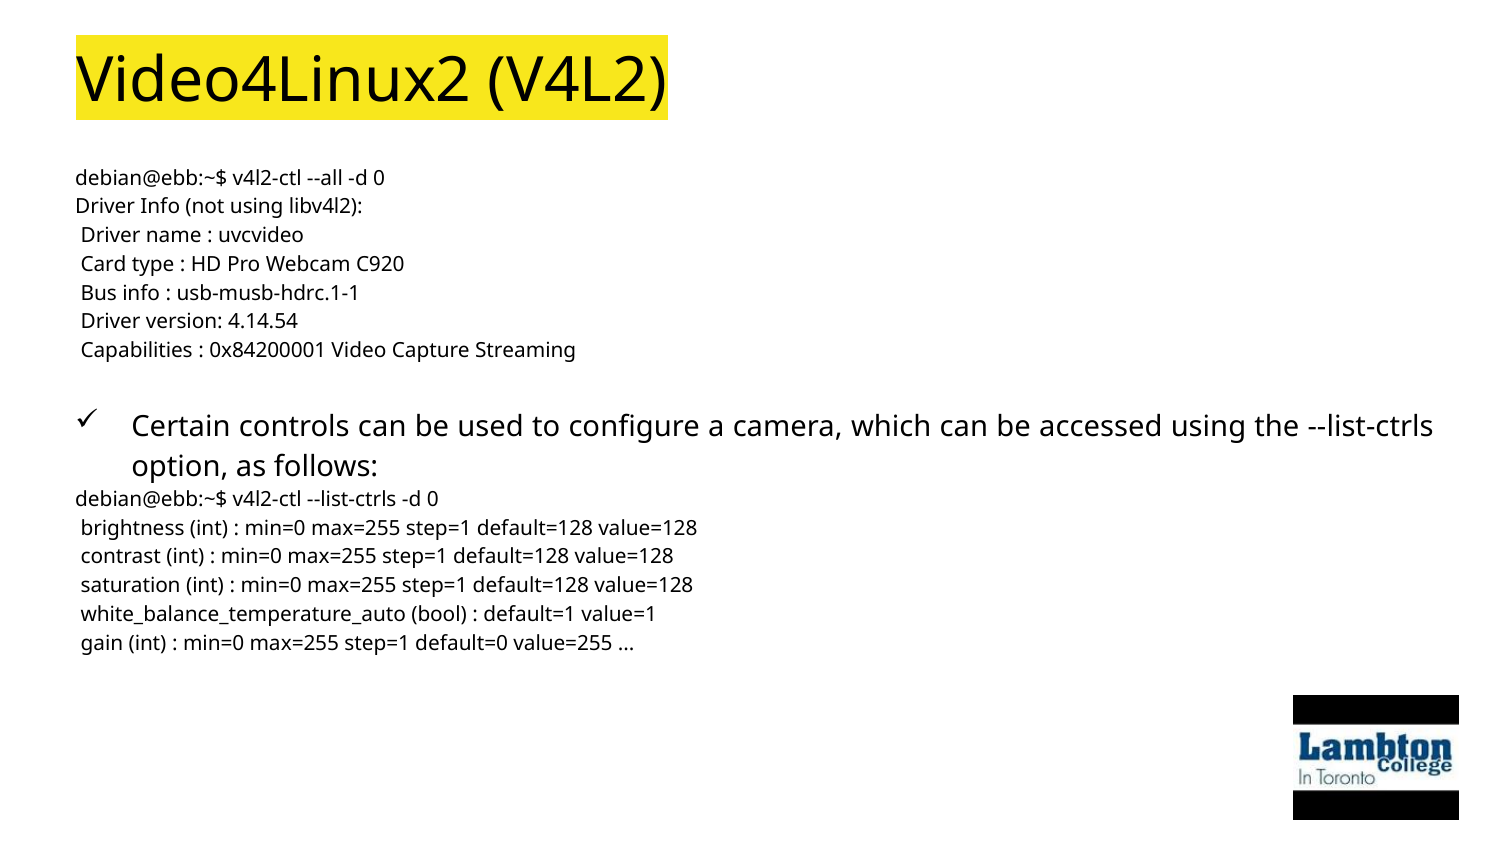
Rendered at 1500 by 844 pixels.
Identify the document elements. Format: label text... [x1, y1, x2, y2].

picture [1293, 694, 1459, 820]
list debian@ebb:~$ v4l2-ctl --all -d 0 Driver Info (not using libv4l2): Driver name : uvcvideo Card type : HD Pro Webcam C920 Bus info : usb-musb-hdrc.1-1 Driver version: 4.14.54 Capabilities : 0x84200001 Video Capture Streaming Certain controls can be used to configure a camera, which can be accessed using the --list-ctrls option, as follows: debian@ebb:~$ v4l2-ctl --list-ctrls -d 0 brightness (int) : min=0 max=255 step=1 default=128 value=128 contrast (int) : min=0 max=255 step=1 default=128 value=128 saturation (int) : min=0 max=255 step=1 default=128 value=128 white_balance_temperature_auto (bool) : default=1 value=1 gain (int) : min=0 max=255 step=1 default=0 value=255 ... [41, 145, 1450, 844]
title Video4Linux2 (V4L2) [60, 24, 1459, 119]
